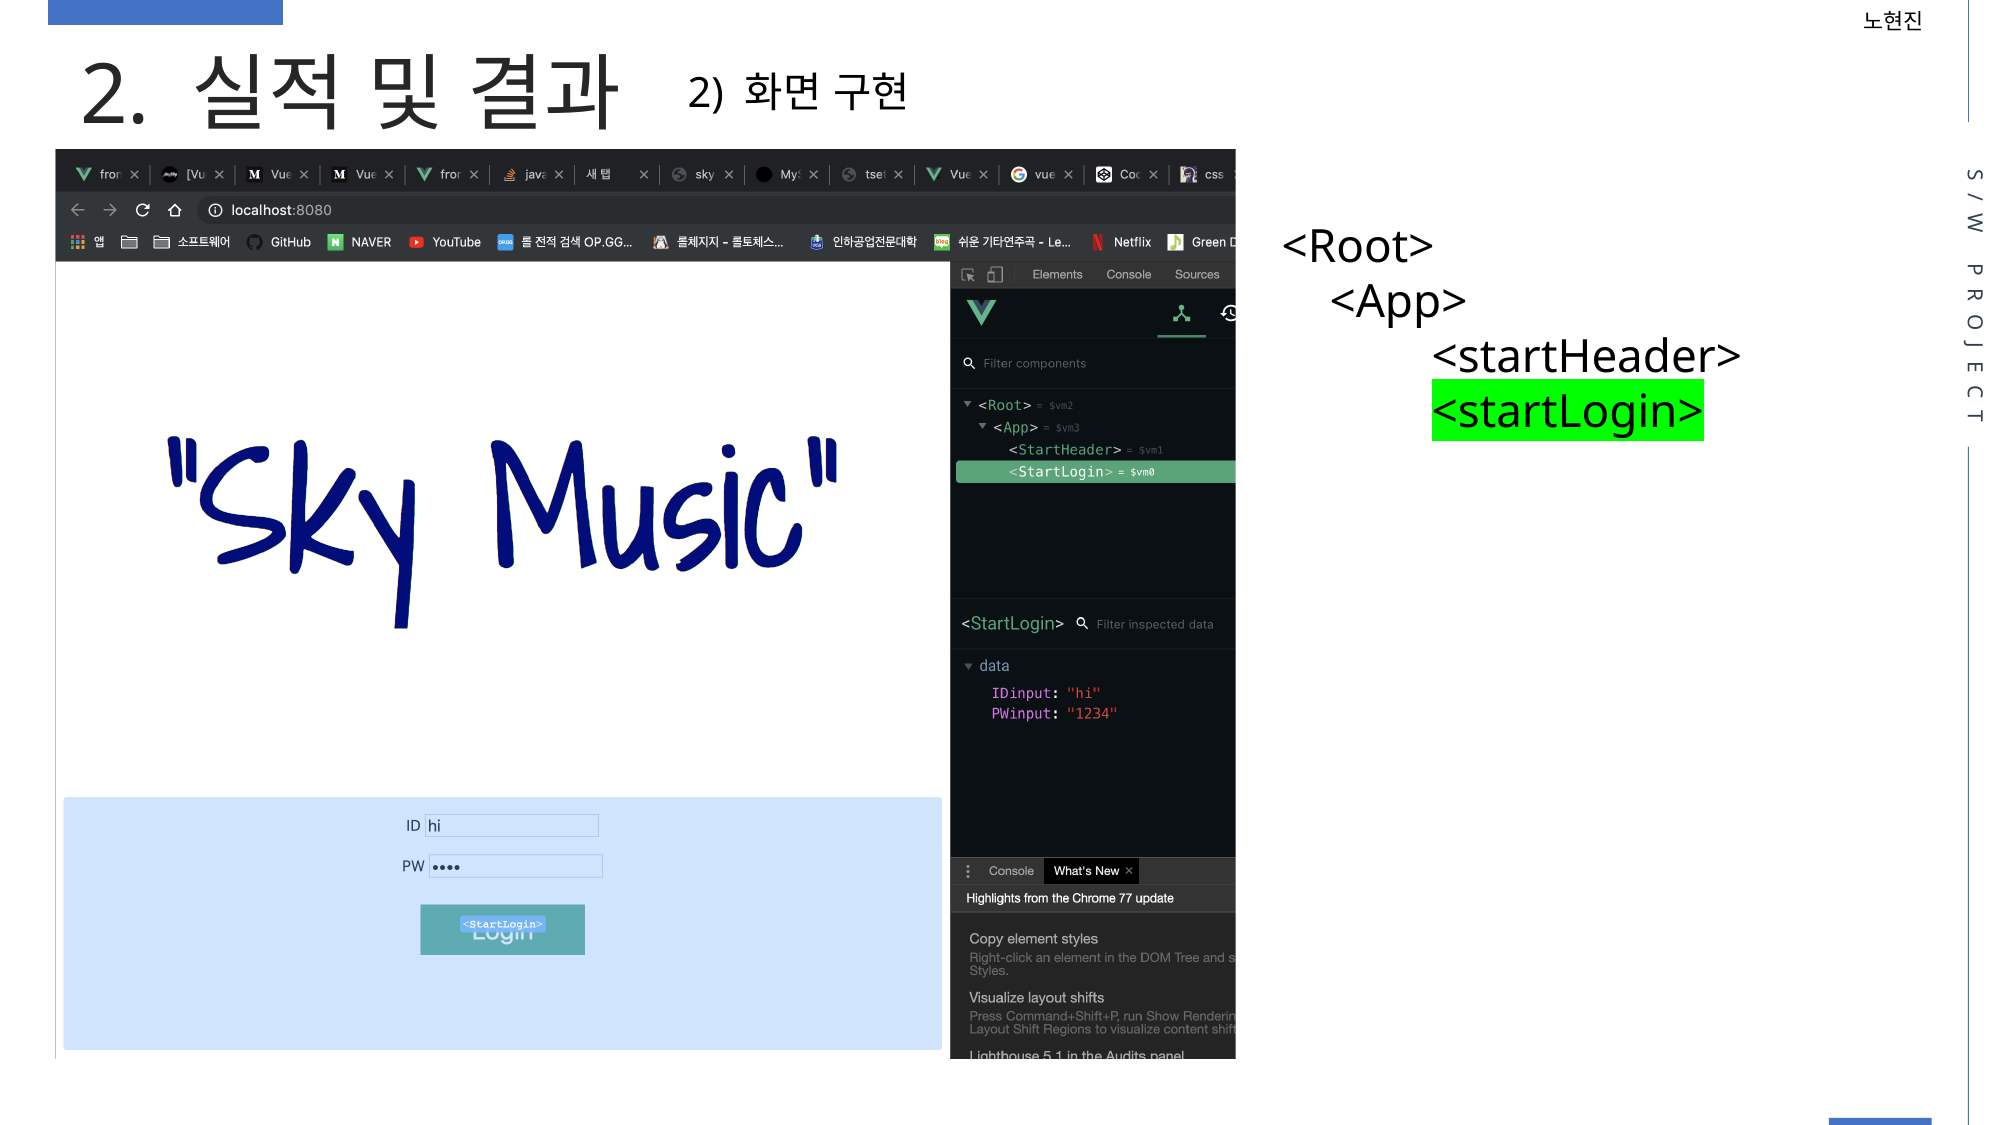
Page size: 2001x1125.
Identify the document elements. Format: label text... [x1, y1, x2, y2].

picture [31, 149, 1236, 1087]
text_box S/W PROJECT [1940, 154, 1997, 447]
text_box [47, 0, 284, 26]
text_box 2. 실적 및 결과 [65, 32, 636, 148]
text_box 2) 화면 구현 [672, 58, 949, 123]
text_box <Root> <App> <startHeader> <startLogin> [1266, 209, 1829, 445]
text_box 노현진 [1849, 0, 1952, 41]
text_box [1828, 1117, 1933, 1125]
